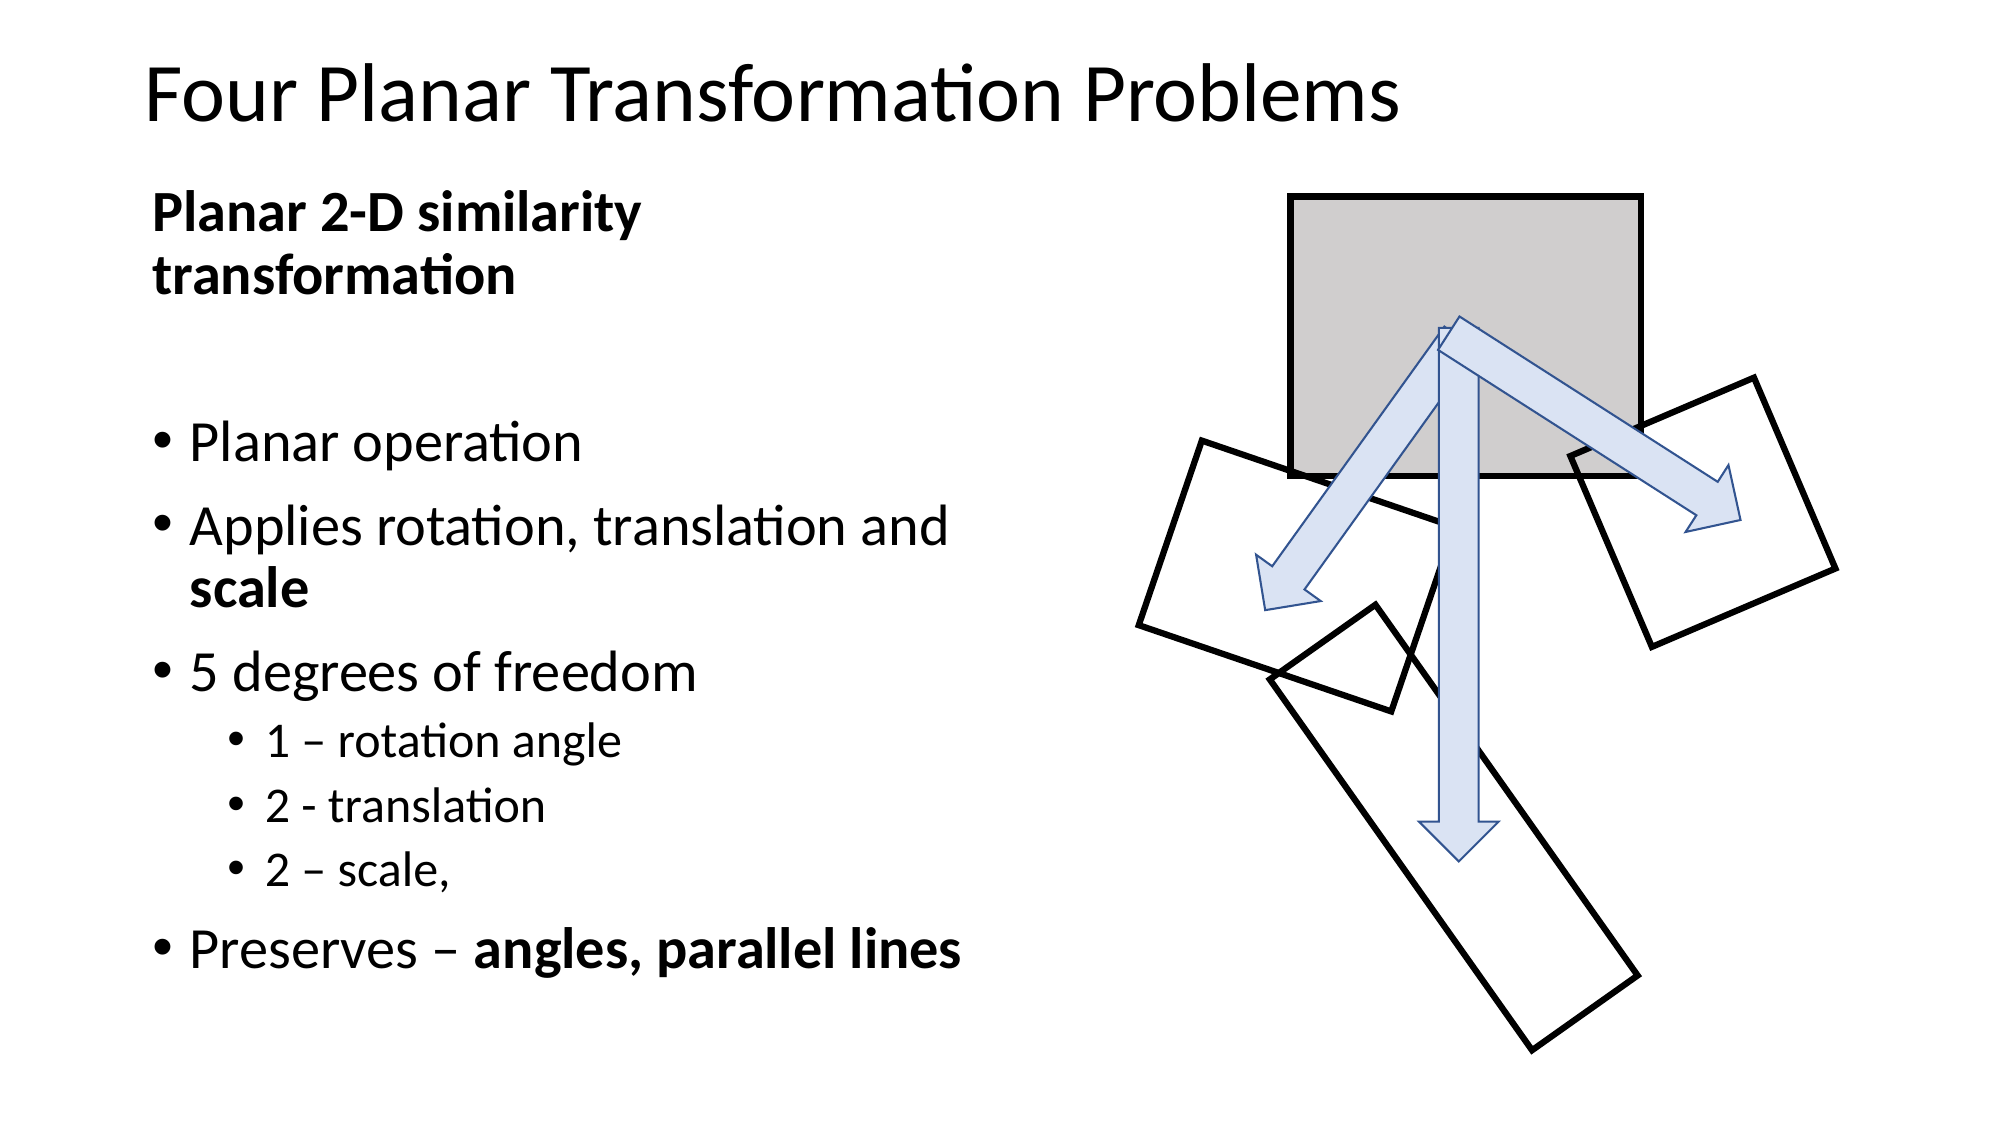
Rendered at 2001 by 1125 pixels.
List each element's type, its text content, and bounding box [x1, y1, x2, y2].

text_box [1416, 352, 1502, 863]
text_box [1436, 315, 1742, 534]
text_box [1137, 439, 1437, 713]
text_box [1437, 326, 1451, 348]
text_box [1569, 376, 1837, 649]
text_box [1268, 655, 1640, 1052]
title Four Planar Transformation Problems [129, 22, 1855, 166]
text_box [1289, 195, 1642, 477]
text_box [1254, 335, 1437, 612]
